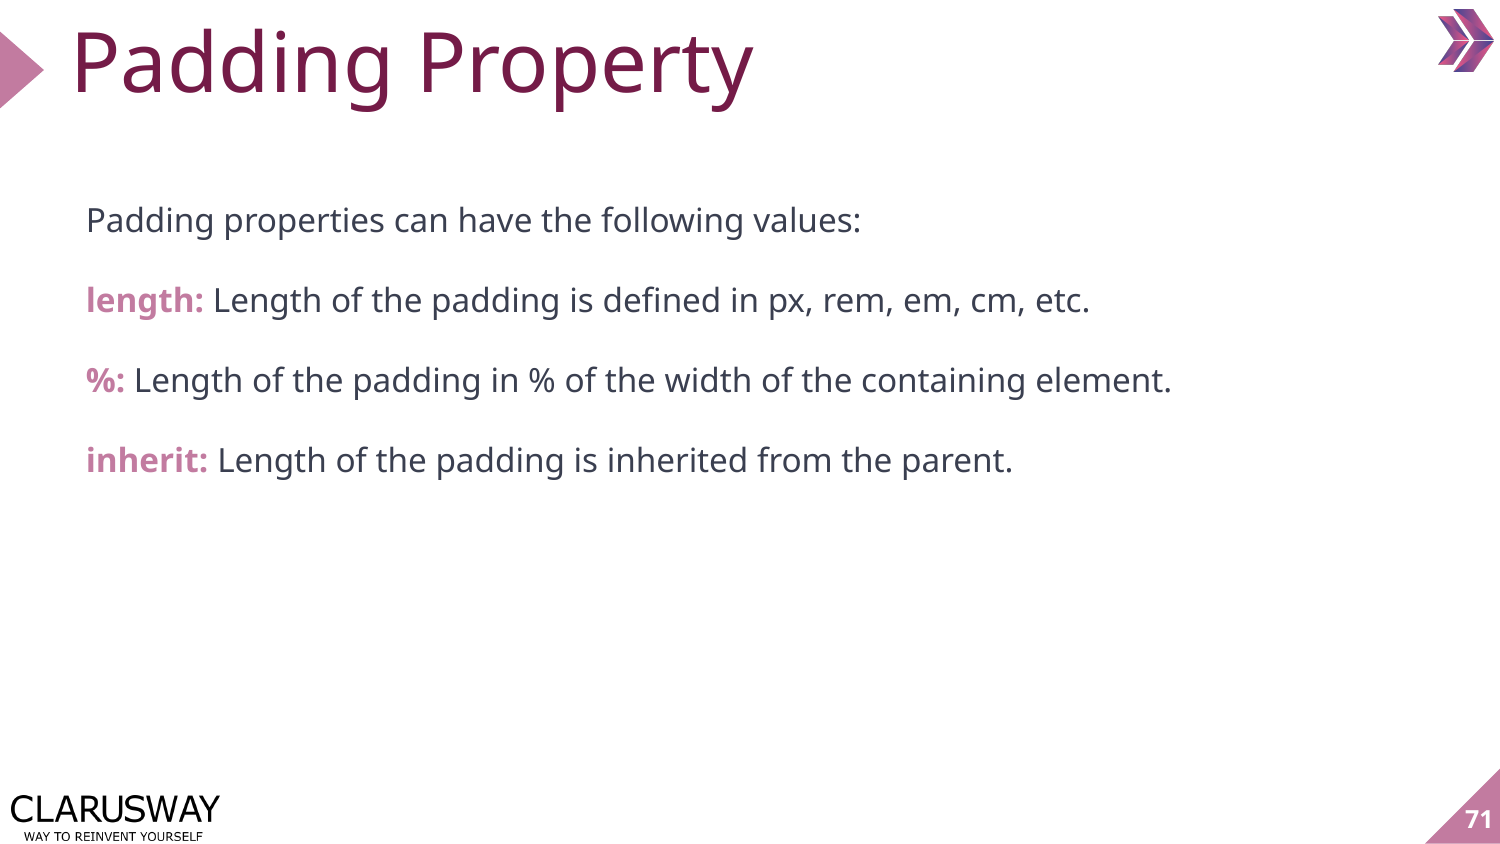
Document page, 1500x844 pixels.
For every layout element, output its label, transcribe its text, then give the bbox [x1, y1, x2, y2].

picture [11, 795, 220, 841]
title Padding Property [70, 28, 997, 132]
text_box Padding properties can have the following values: length: Length of the padding is defined in px, rem, em, cm, etc. %: Length of the padding in % of the width of the containing element. inherit: Length of the padding is inherited from the parent. [70, 191, 1295, 490]
picture [1438, 9, 1494, 72]
slide_number ‹#› [1418, 760, 1494, 838]
